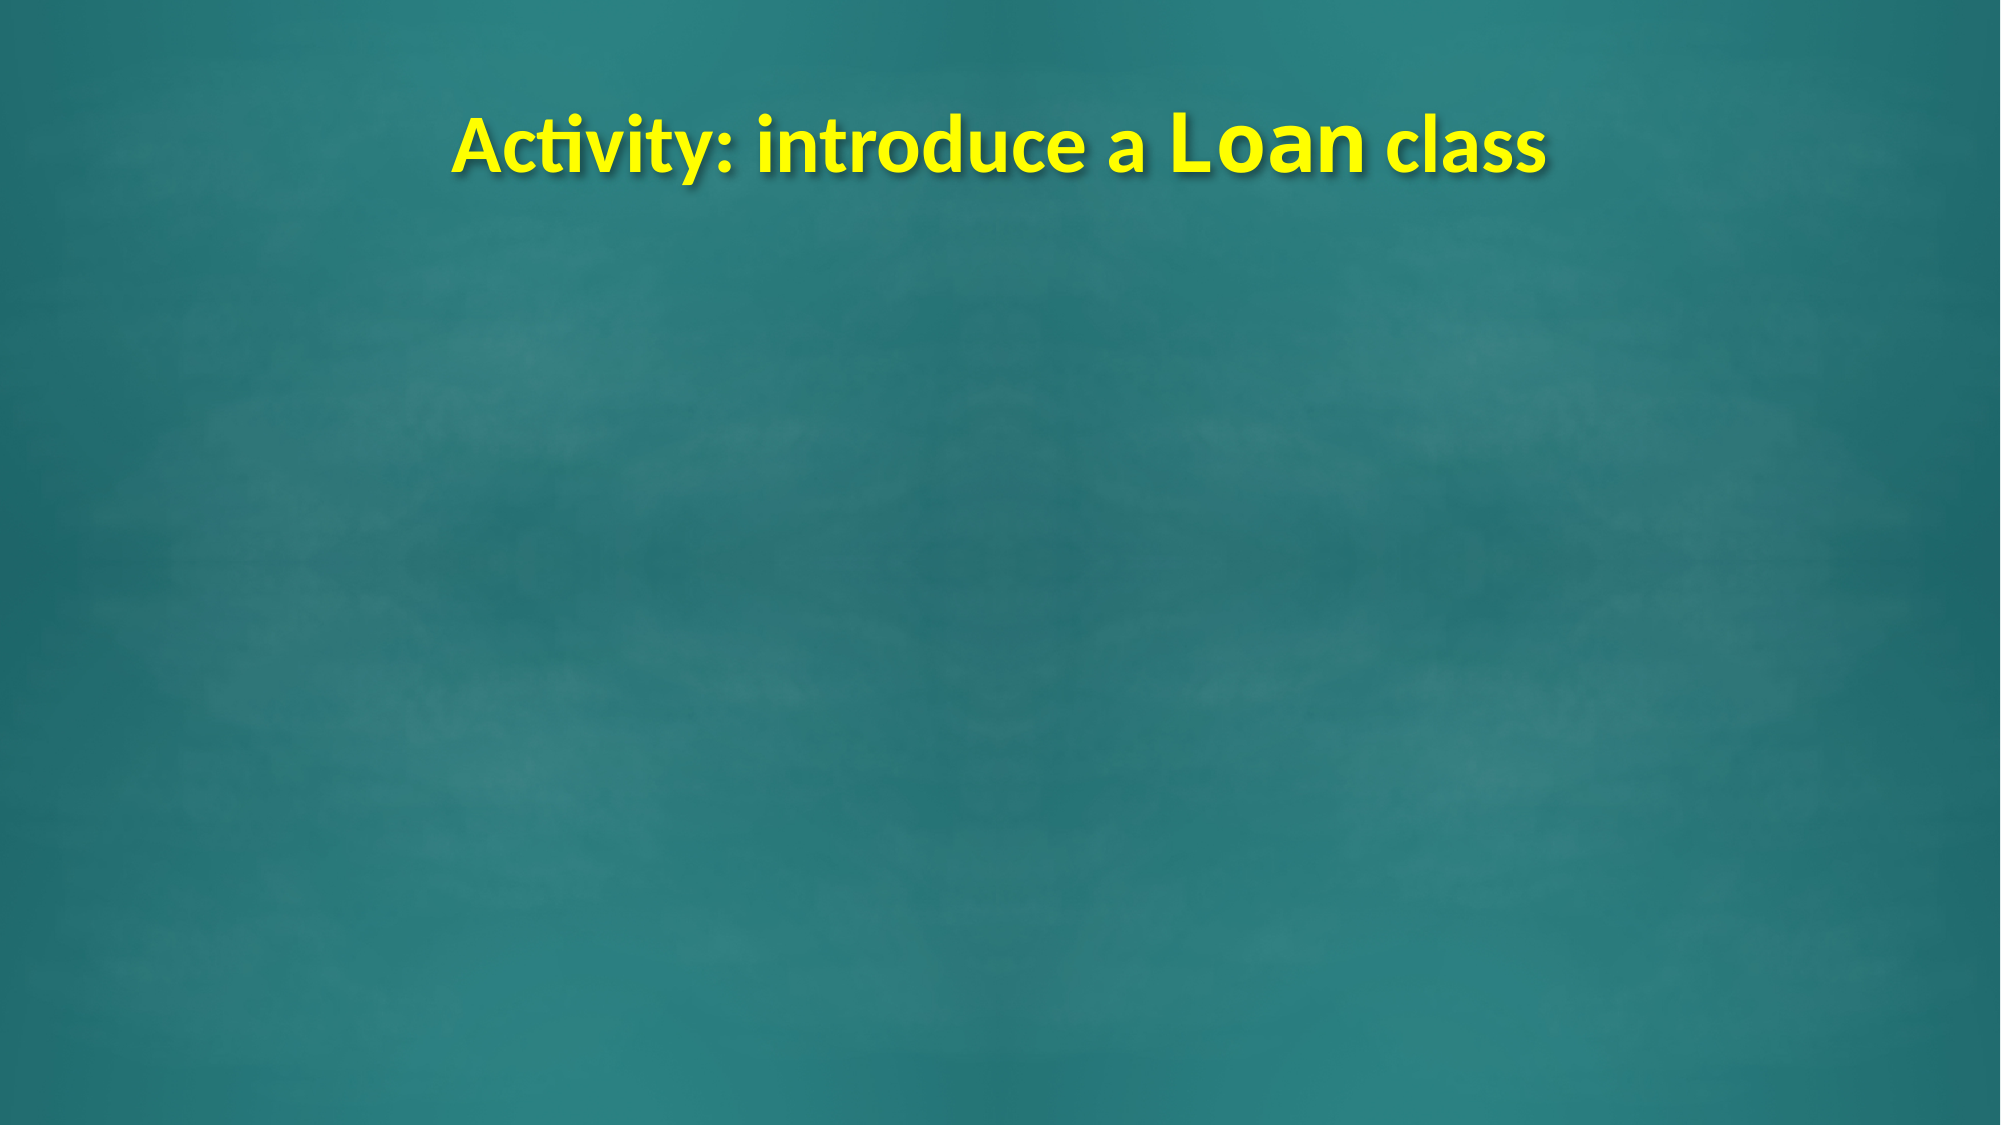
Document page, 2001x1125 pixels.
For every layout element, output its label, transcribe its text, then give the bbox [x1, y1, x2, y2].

picture [0, 0, 2001, 1125]
title Activity: introduce a Loan class [99, 45, 1900, 233]
